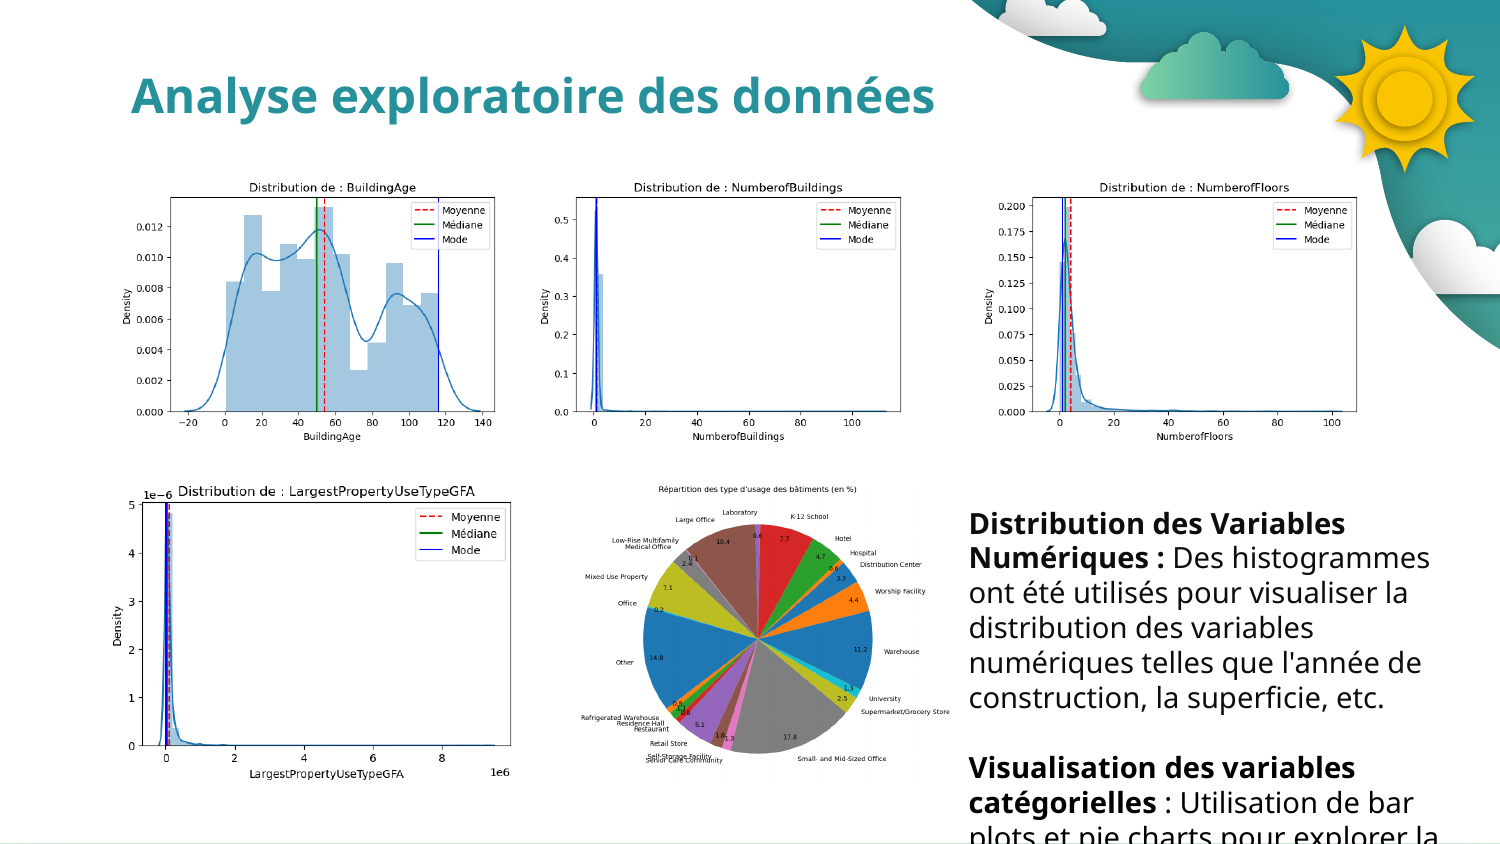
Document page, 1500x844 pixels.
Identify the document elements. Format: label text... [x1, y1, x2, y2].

picture [977, 176, 1363, 449]
picture [115, 176, 502, 449]
picture [533, 176, 907, 449]
picture [575, 481, 954, 788]
picture [103, 478, 518, 788]
title Analyse exploratoire des données [115, 56, 1384, 139]
text_box Distribution des Variables Numériques : Des histogrammes ont été utilisés pour visualiser la distribution des variables numériques telles que l'année de construction, la superficie, etc. Visualisation des variables catégorielles : Utilisation de bar plots et pie charts pour explorer la répartition des catégories. [953, 497, 1478, 844]
